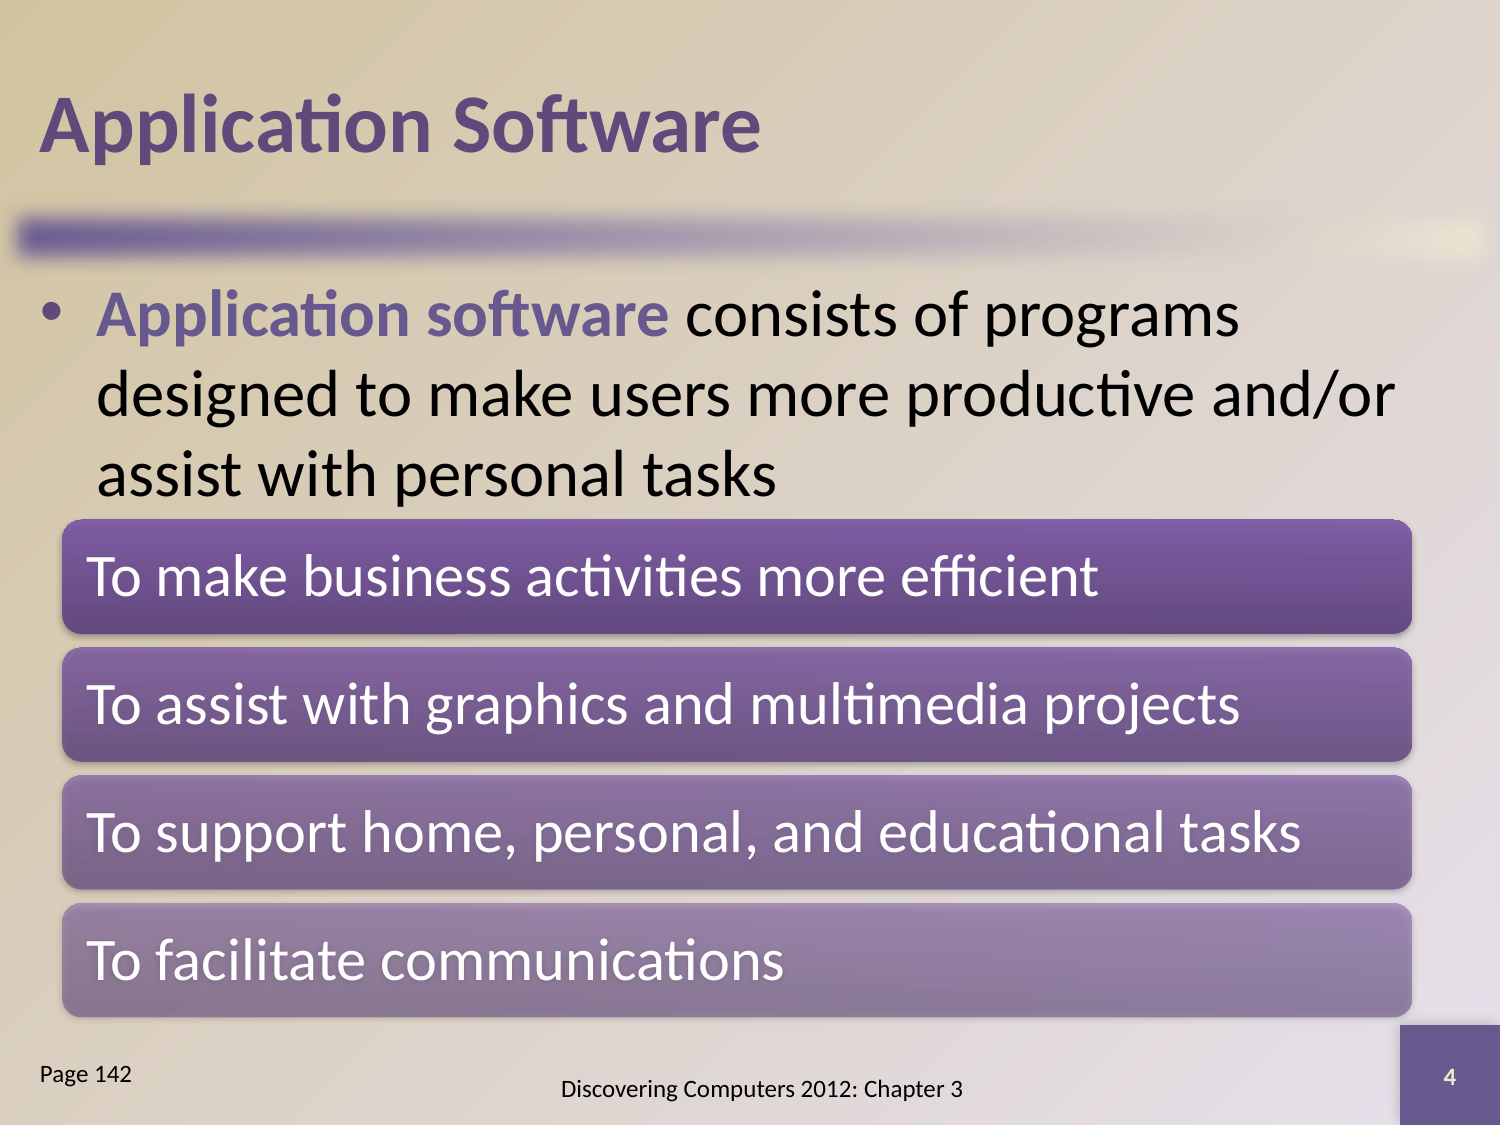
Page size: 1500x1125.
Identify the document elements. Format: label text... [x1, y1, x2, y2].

list Page 142 [24, 1050, 300, 1125]
slide_number 4 [1400, 1025, 1500, 1125]
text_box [62, 512, 1413, 1026]
title Application Software [24, 24, 1475, 213]
list Application software consists of programs designed to make users more productive and/or assist with personal tasks [24, 262, 1475, 1025]
footer Discovering Computers 2012: Chapter 3 [450, 1050, 1075, 1125]
